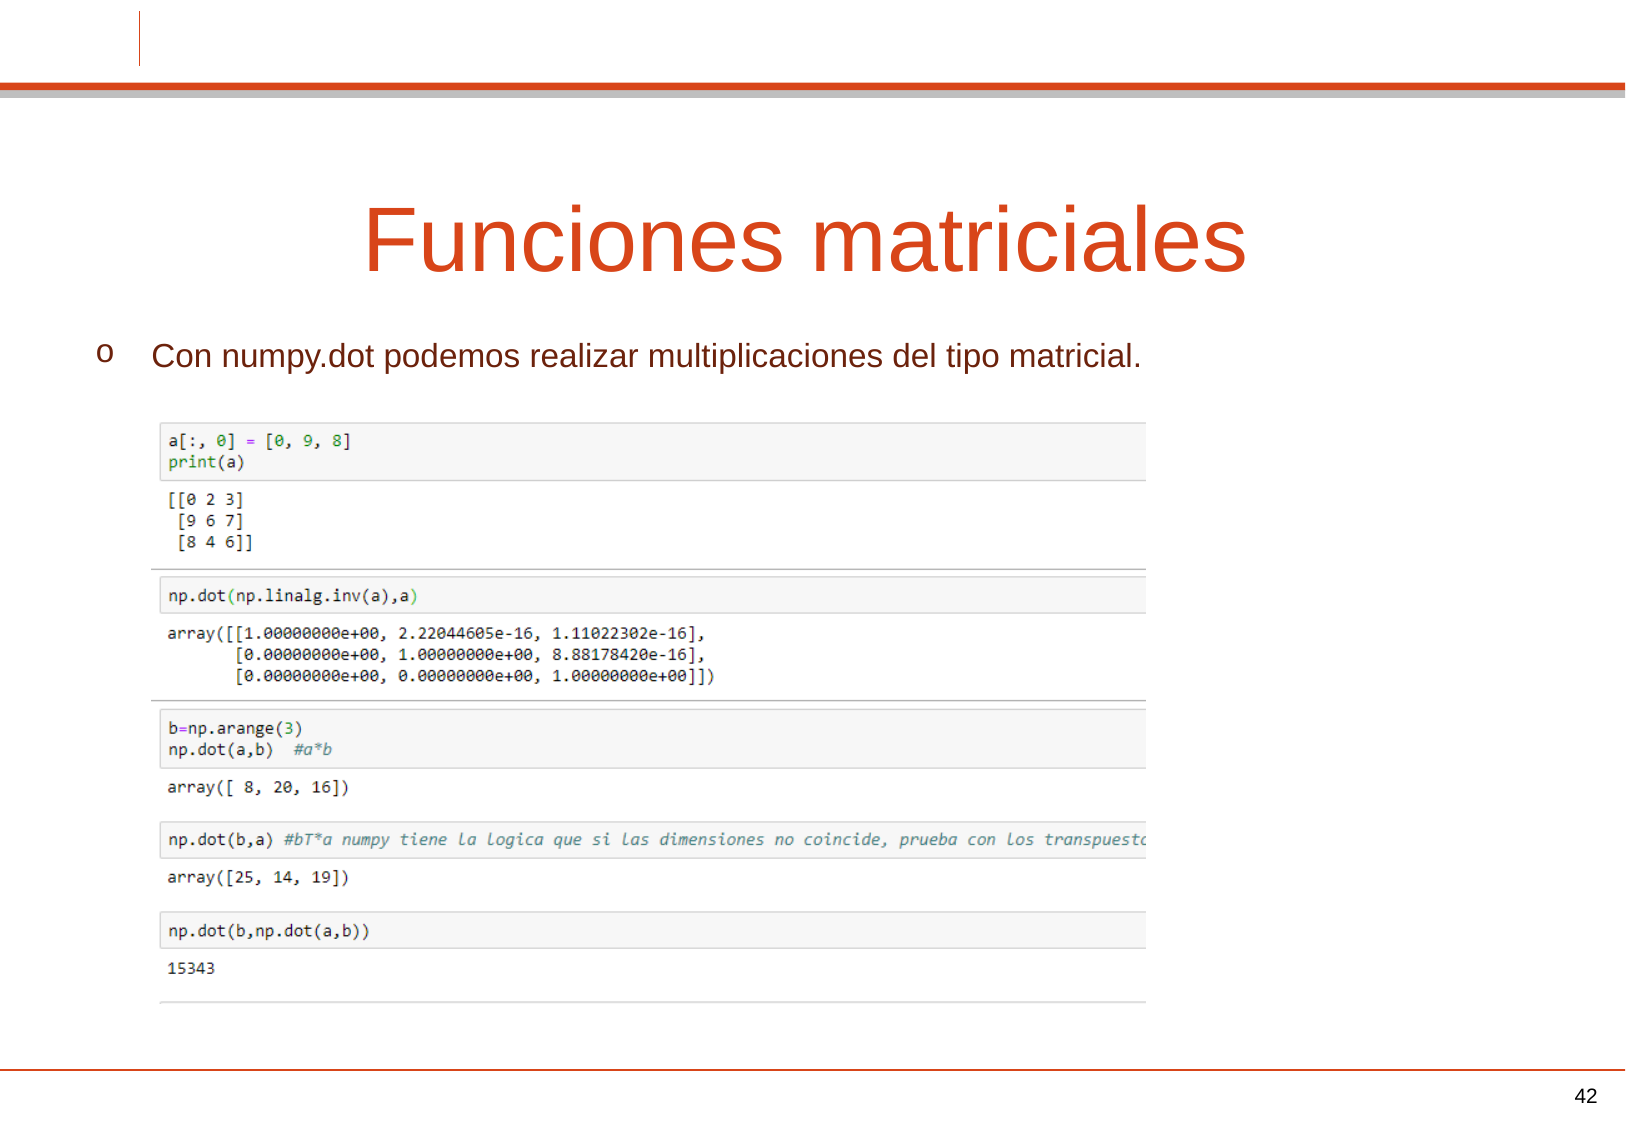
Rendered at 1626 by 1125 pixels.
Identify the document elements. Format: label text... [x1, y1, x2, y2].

picture [150, 420, 1146, 1005]
slide_number ‹#› [1438, 1074, 1613, 1125]
text_box Con numpy.dot podemos realizar multiplicaciones del tipo matricial. [80, 326, 1545, 402]
title Funciones matriciales [80, 172, 1534, 326]
